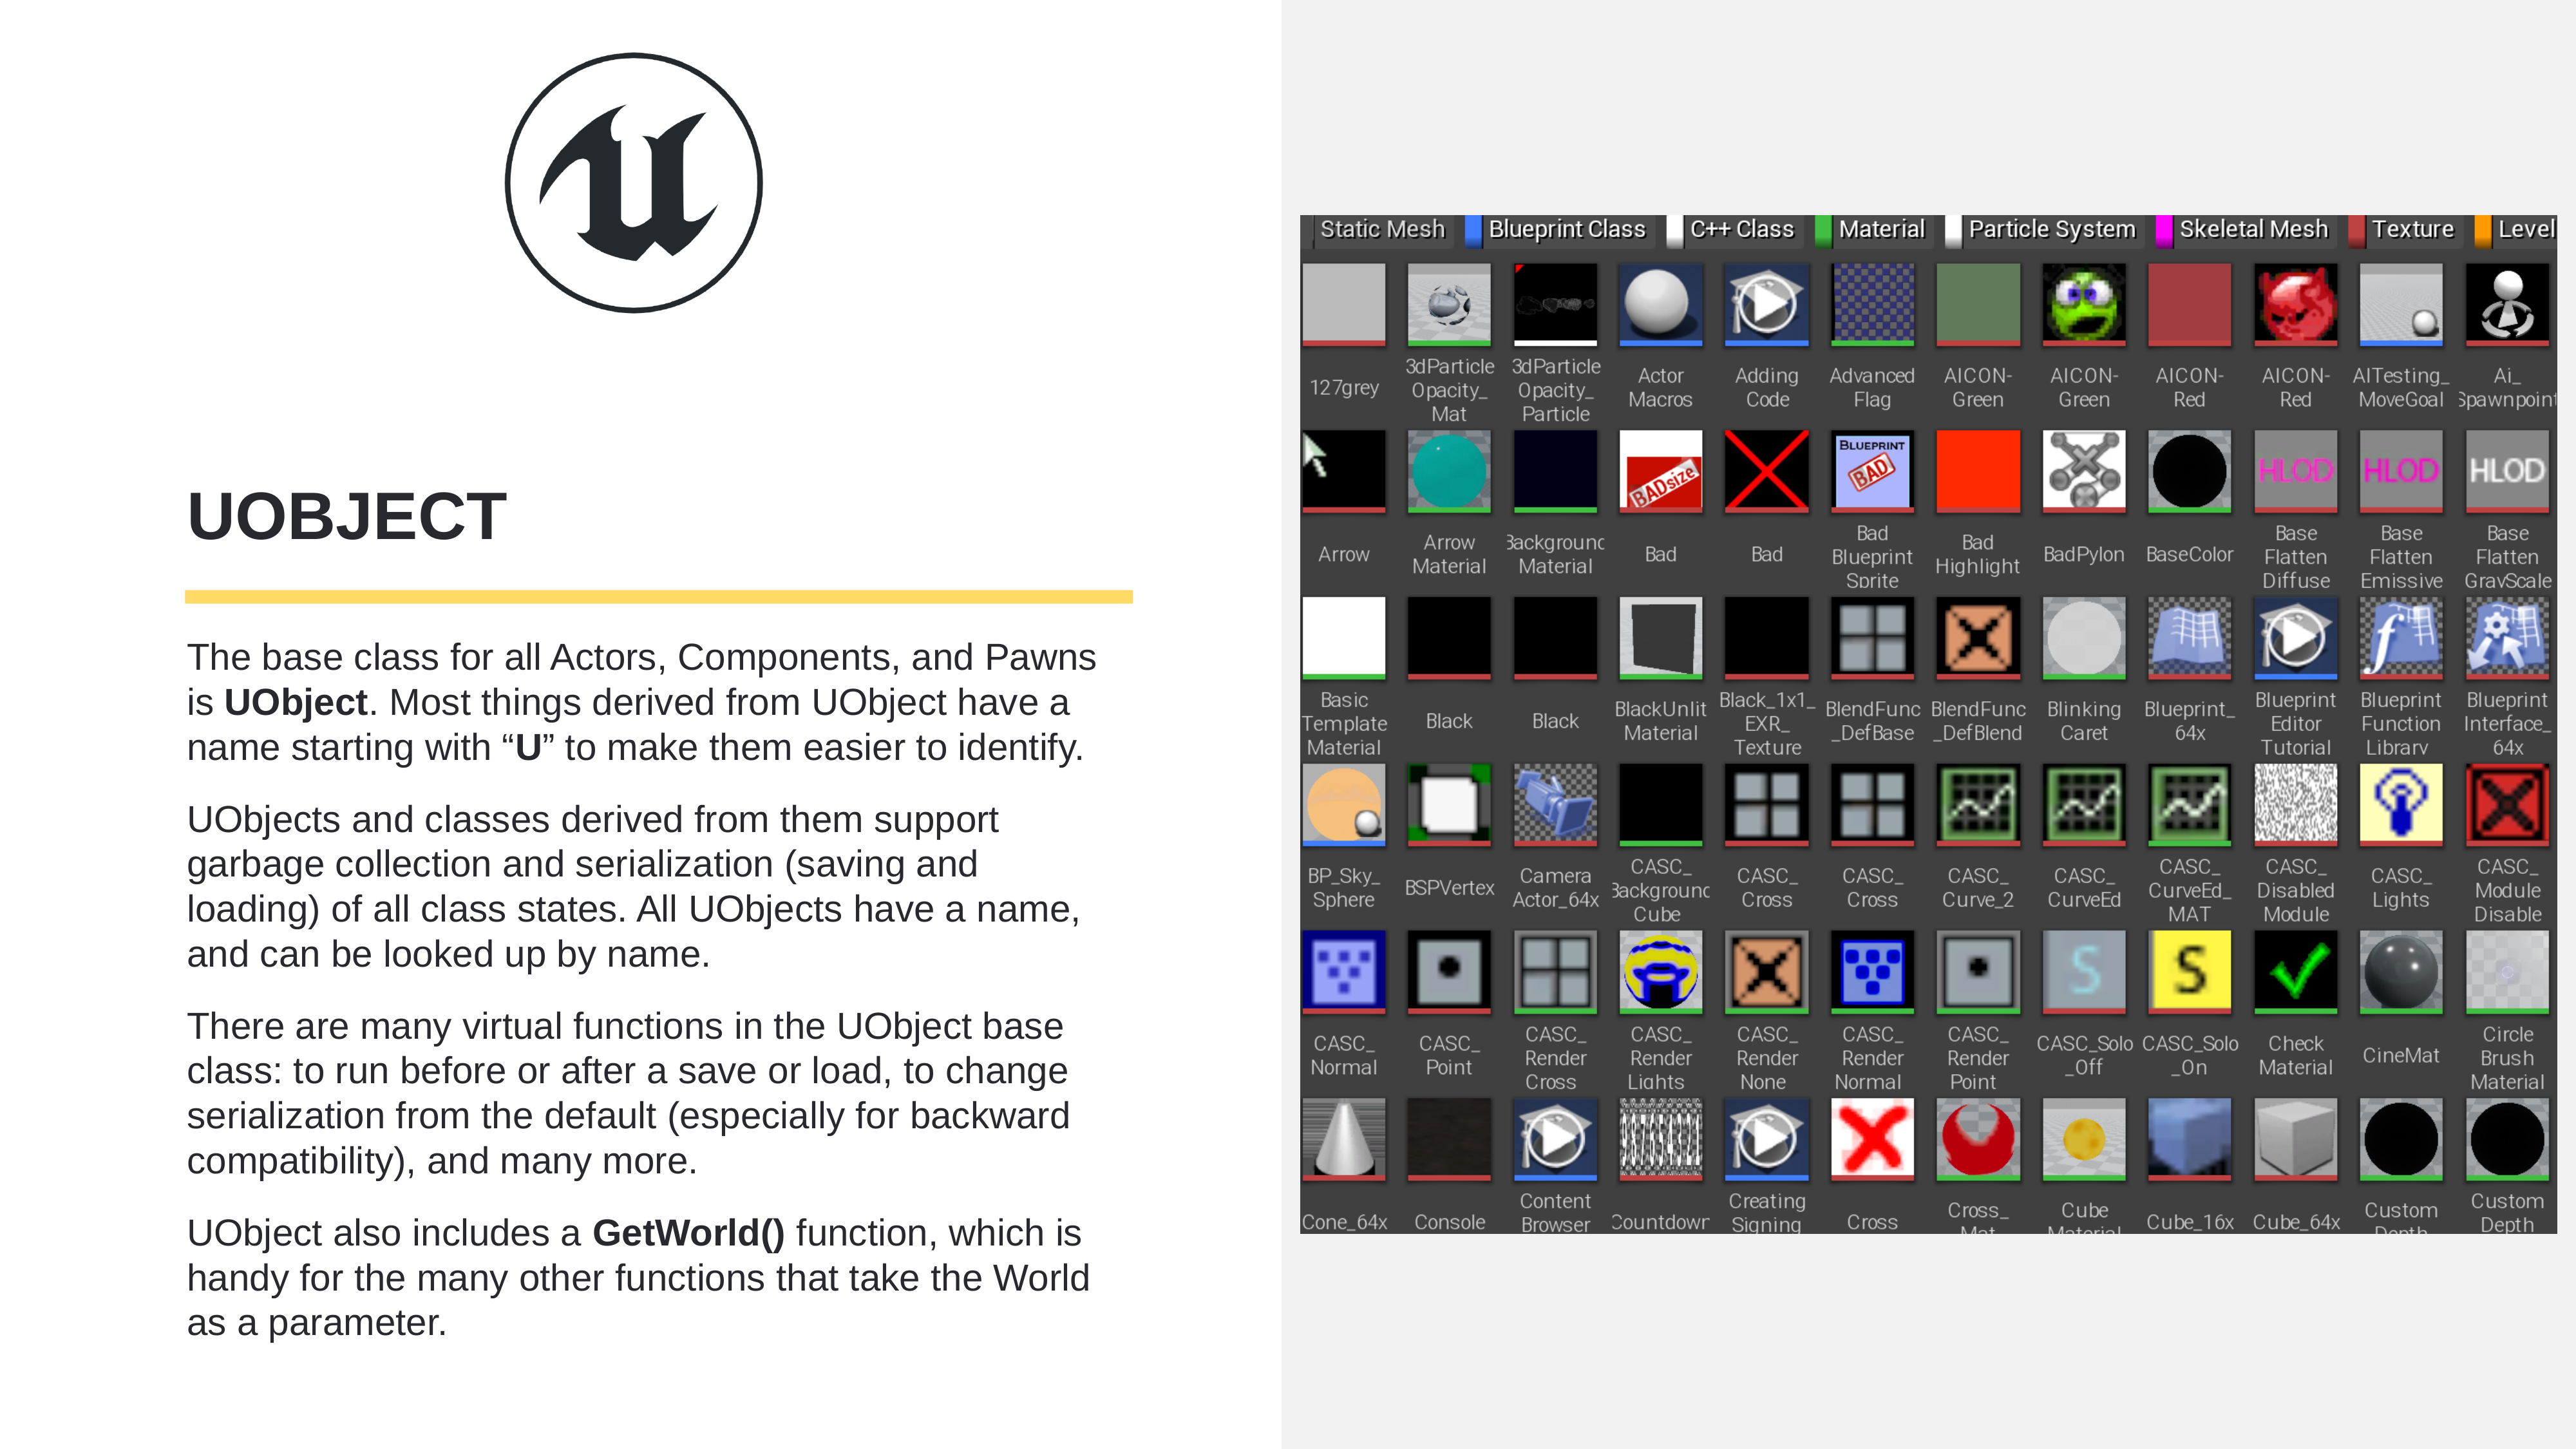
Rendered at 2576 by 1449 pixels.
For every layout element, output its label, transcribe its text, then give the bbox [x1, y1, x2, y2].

title UObject [177, 97, 1133, 558]
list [1300, 215, 2557, 1234]
picture [495, 43, 773, 97]
list The base class for all Actors, Components, and Pawns is UObject. Most things derived from UObject have a name starting with “U” to make them easier to identify. UObjects and classes derived from them support garbage collection and serialization (saving and loading) of all class states. All UObjects have a name, and can be looked up by name. There are many virtual functions in the UObject base class: to run before or after a save or load, to change serialization from the default (especially for backward compatibility), and many more. UObject also includes a GetWorld() function, which is handy for the many other functions that take the World as a parameter. [177, 628, 1133, 1449]
